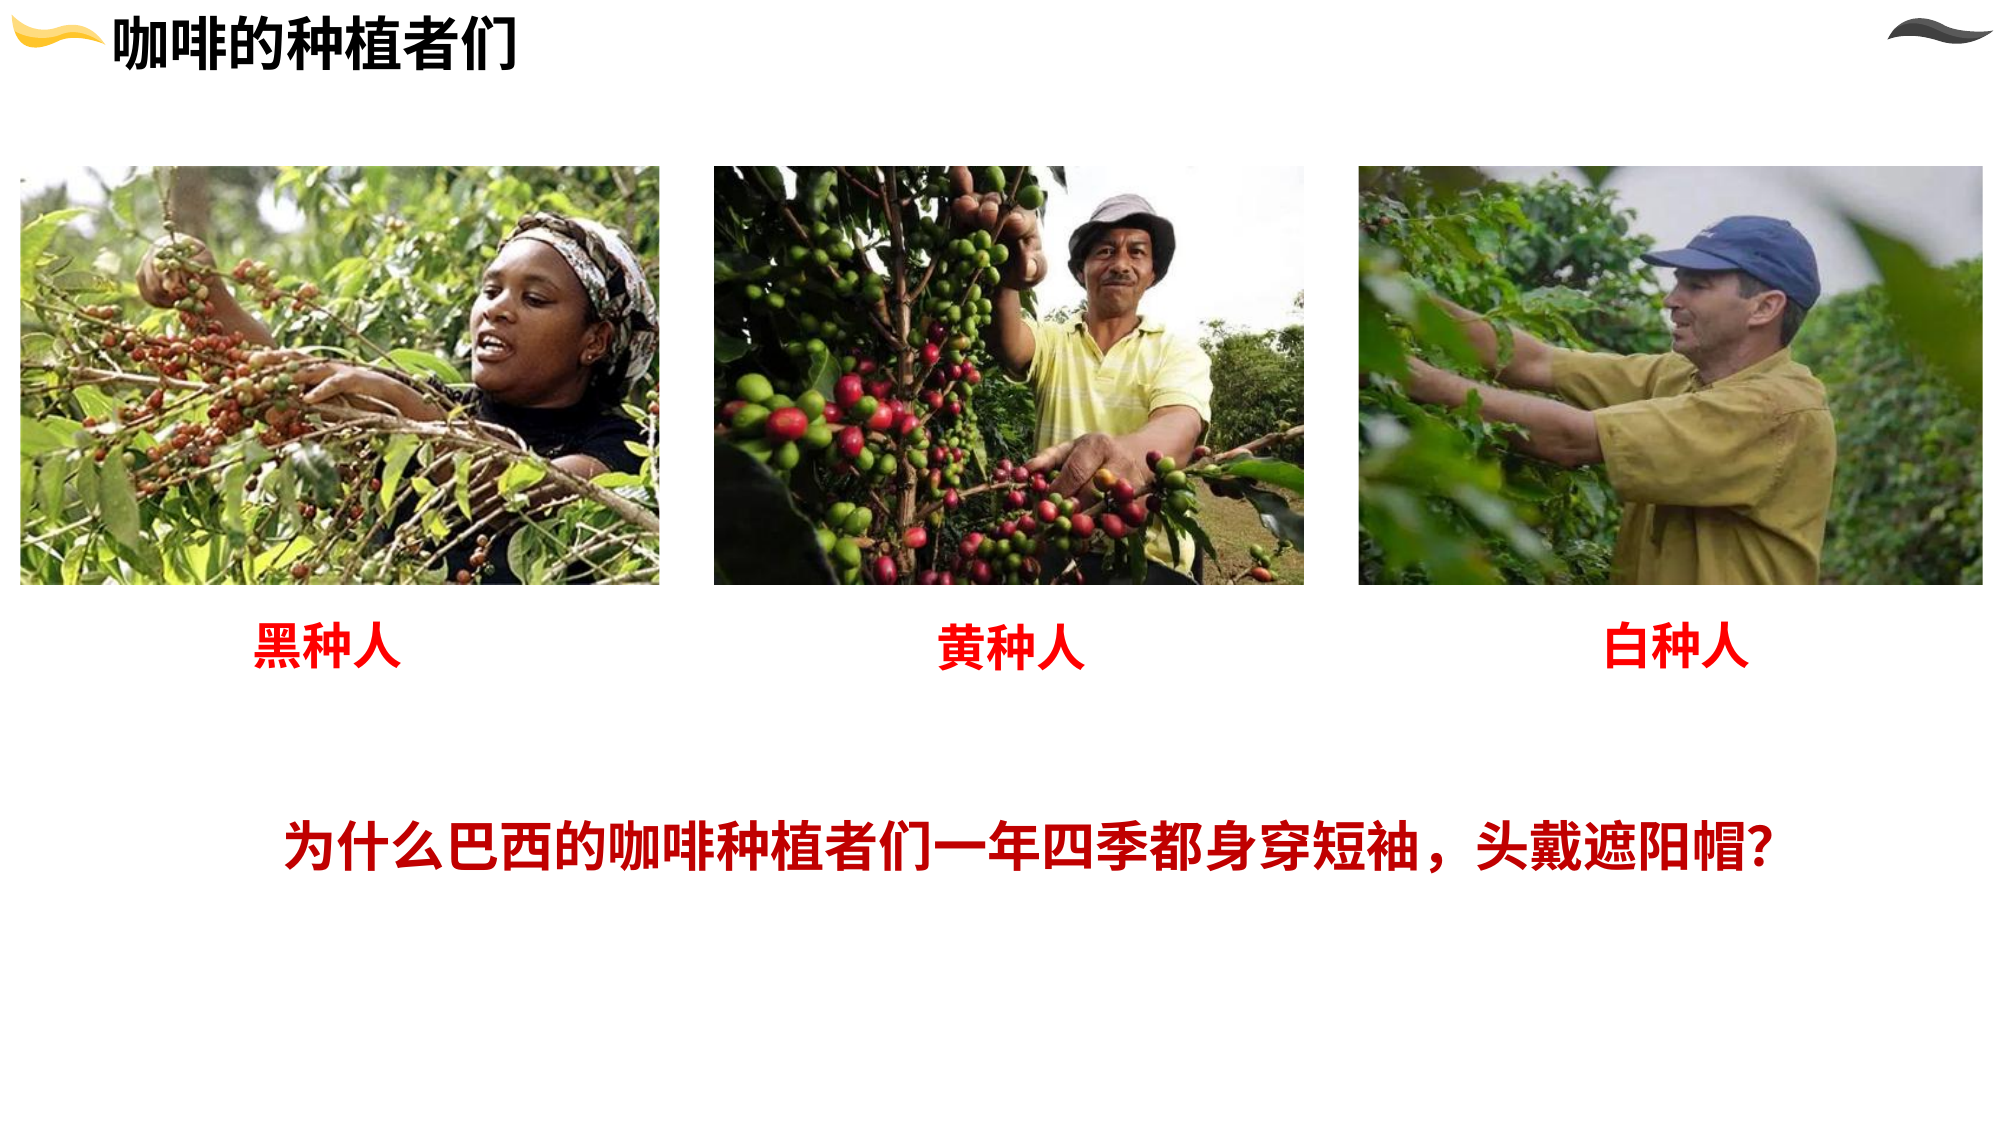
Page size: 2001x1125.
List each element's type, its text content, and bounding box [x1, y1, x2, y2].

picture [714, 166, 1304, 585]
picture [1358, 166, 1983, 585]
text_box 黑种人 [237, 607, 418, 682]
text_box 咖啡的种植者们 [96, 0, 534, 85]
picture [20, 166, 660, 585]
text_box 黄种人 [921, 608, 1102, 684]
text_box 白种人 [1586, 607, 1767, 682]
text_box 为什么巴西的咖啡种植者们一年四季都身穿短袖，头戴遮阳帽？ [267, 804, 1817, 886]
